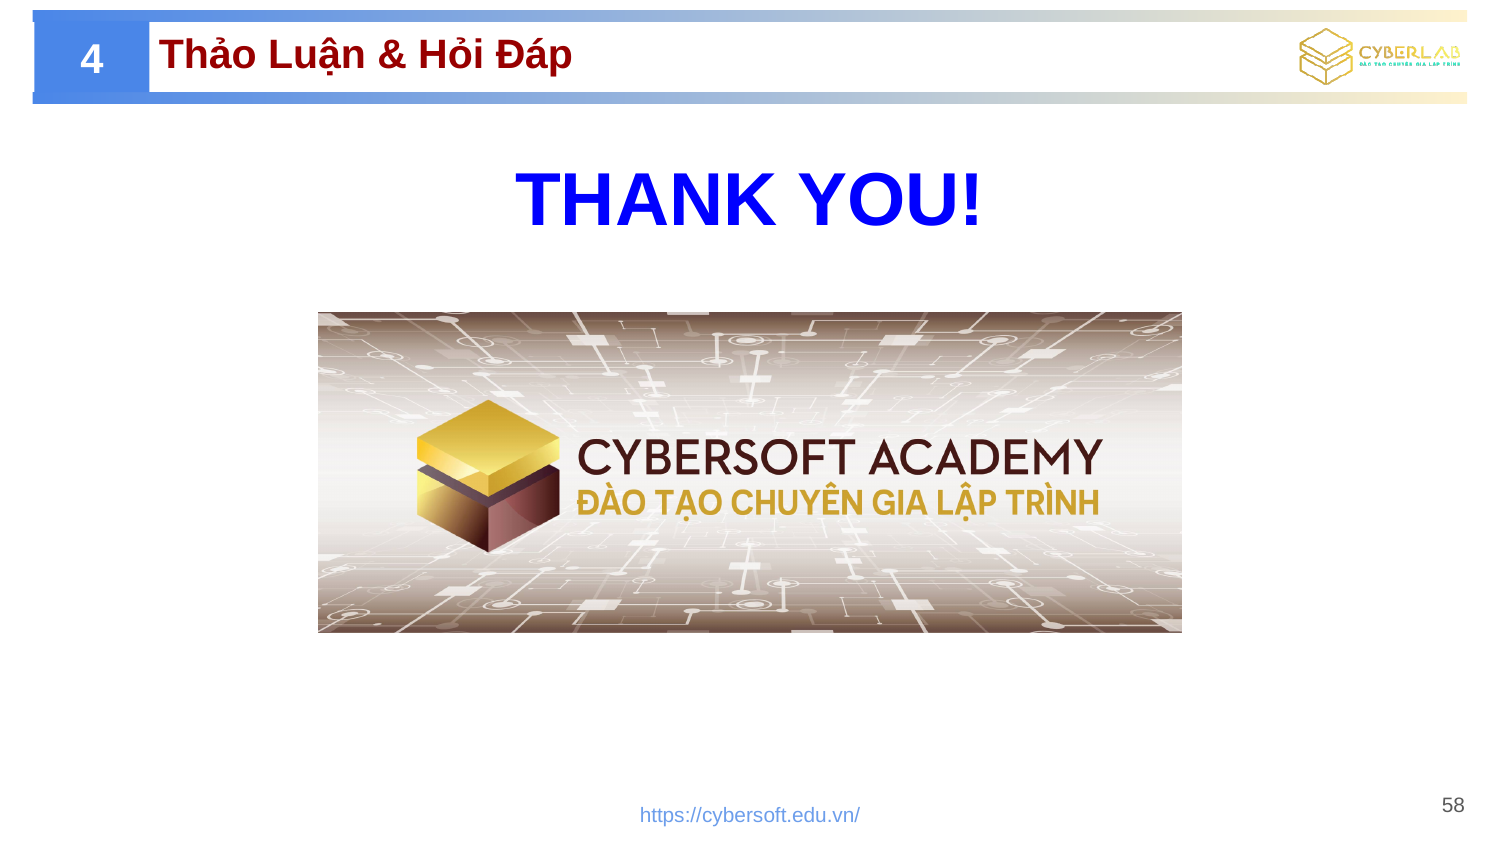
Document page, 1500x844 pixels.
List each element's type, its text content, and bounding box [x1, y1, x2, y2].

picture [1449, 28, 1468, 85]
text_box THANK YOU! [336, 135, 1164, 256]
title Thảo Luận & Hỏi Đáp [143, 12, 1449, 92]
slide_number 58 [1389, 782, 1480, 830]
picture [317, 312, 1183, 633]
text_box 4 [34, 20, 150, 93]
